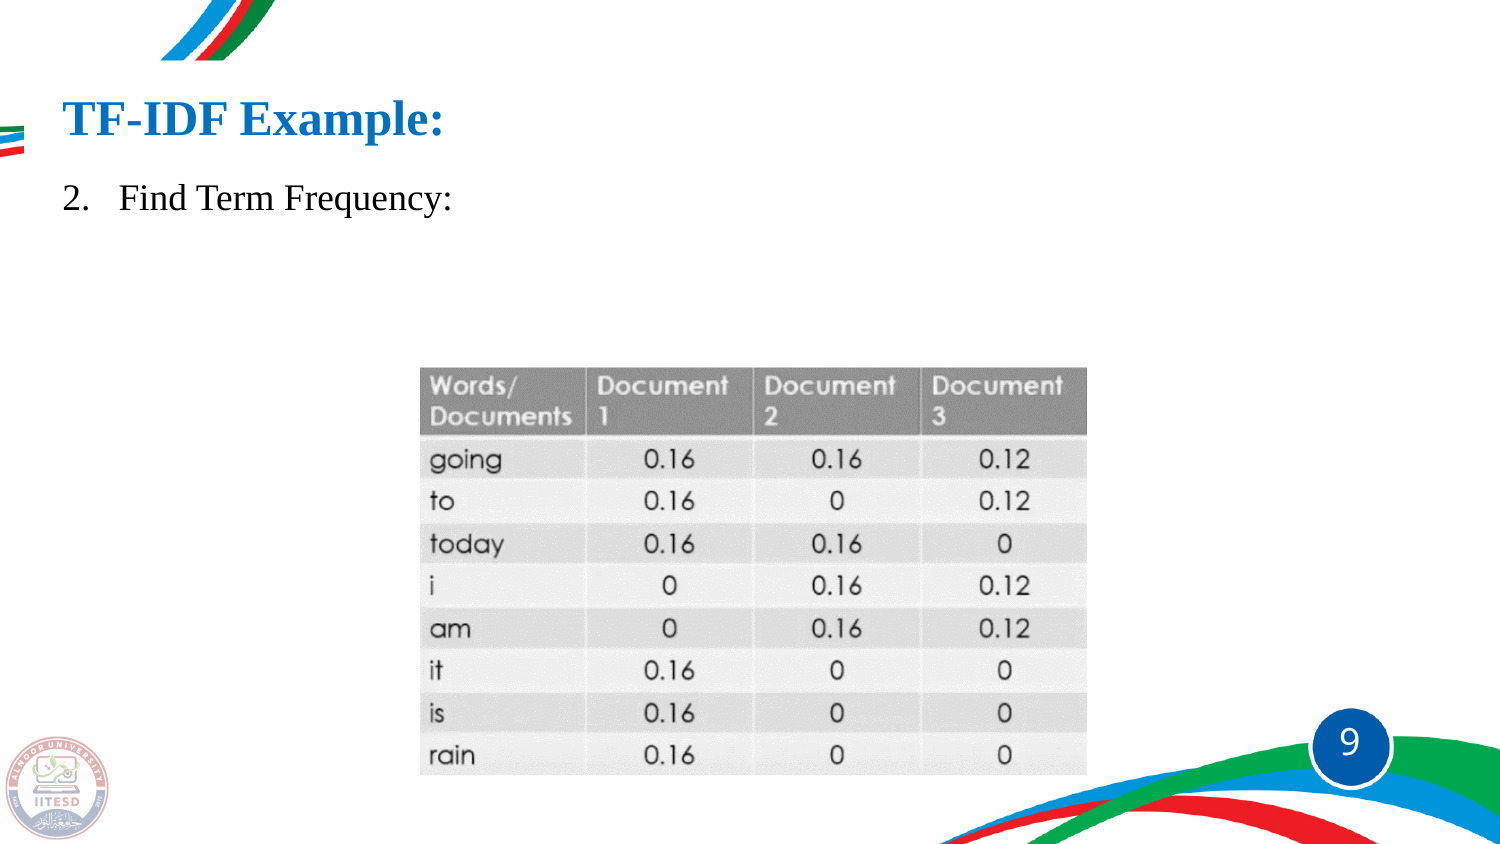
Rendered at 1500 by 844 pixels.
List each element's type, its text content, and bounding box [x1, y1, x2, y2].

subtitle TF-IDF Example: [47, 77, 1407, 151]
picture [0, 0, 1500, 844]
slide_number 9 [1293, 721, 1407, 767]
